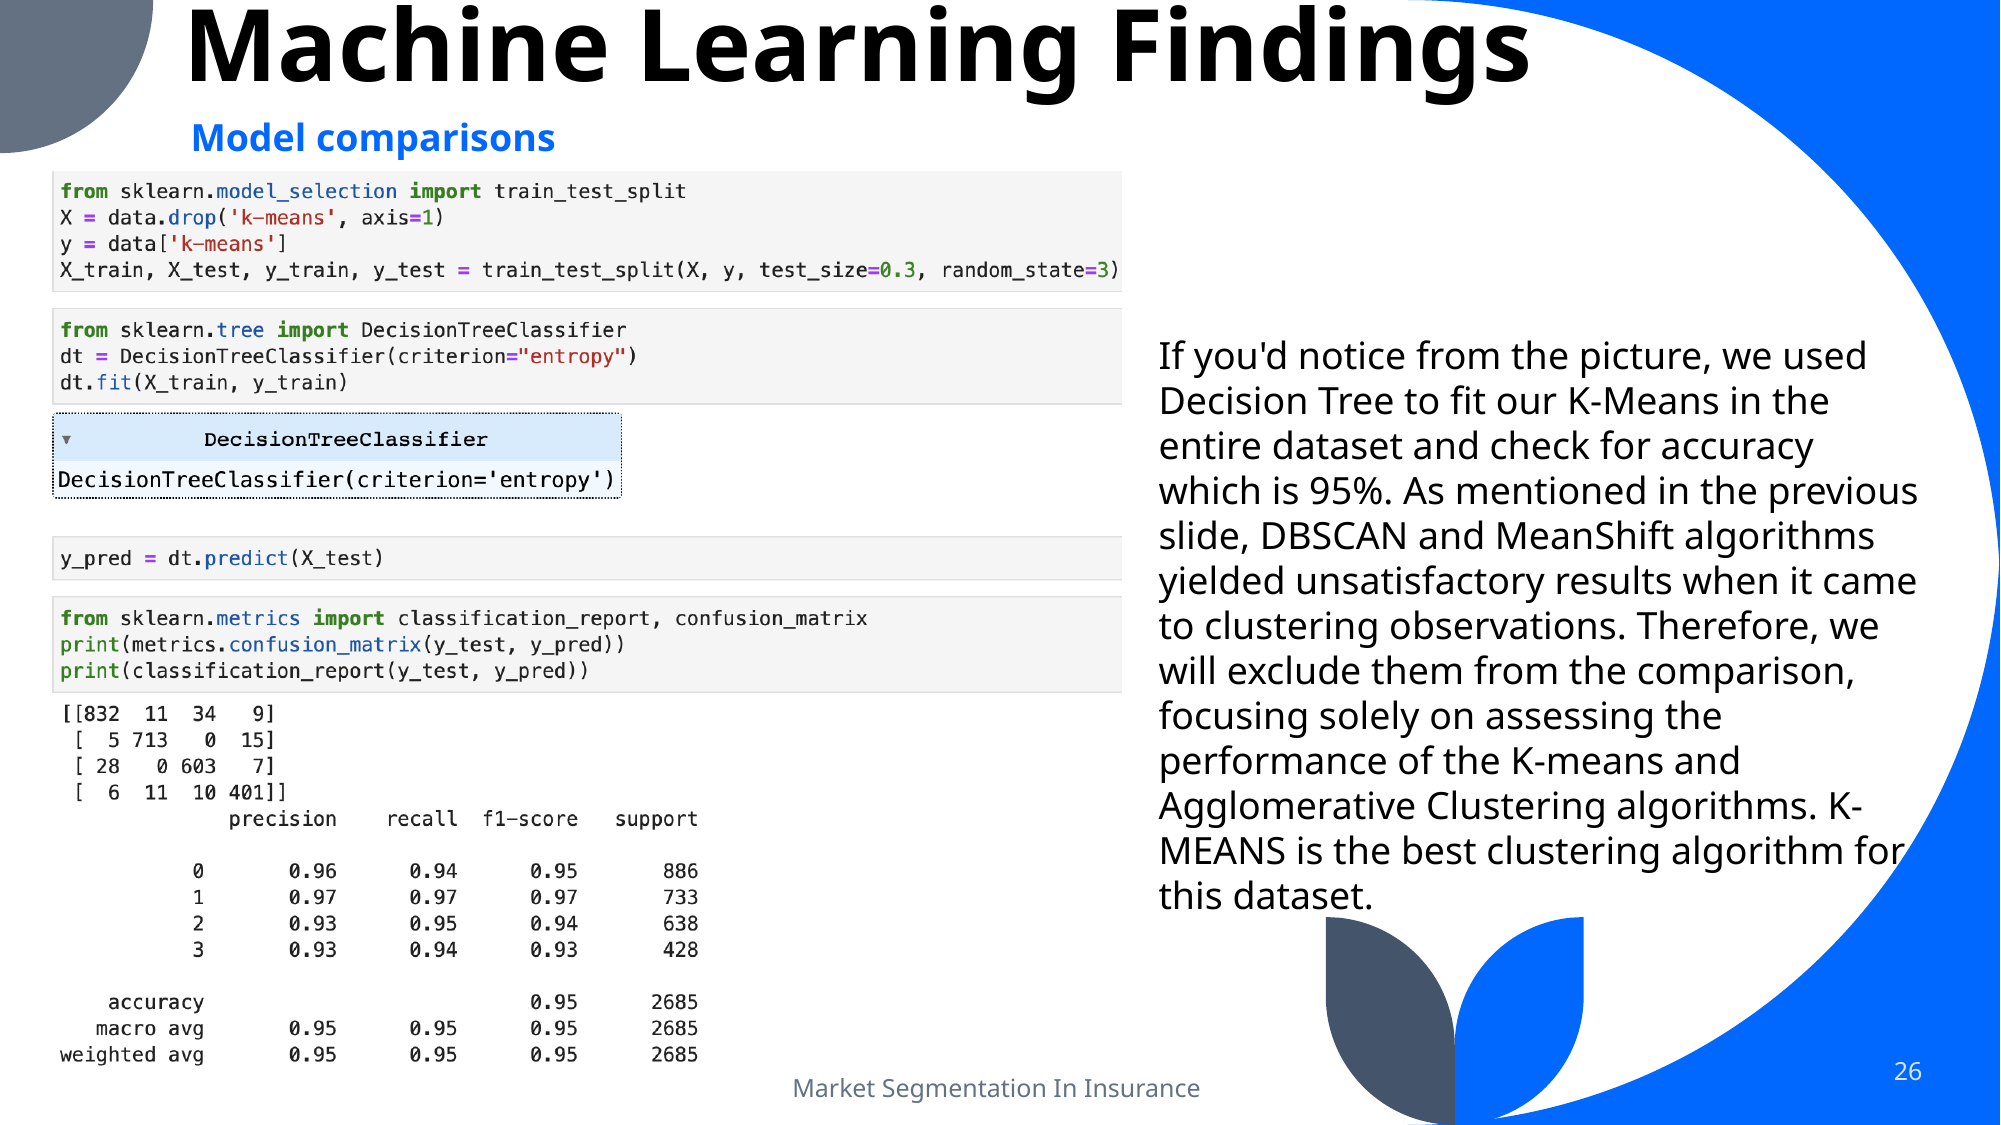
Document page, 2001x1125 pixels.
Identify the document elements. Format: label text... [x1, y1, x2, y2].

text_box If you'd notice from the picture, we used Decision Tree to fit our K-Means in the entire dataset and check for accuracy which is 95%. As mentioned in the previous slide, DBSCAN and MeanShift algorithms yielded unsatisfactory results when it came to clustering observations. Therefore, we will exclude them from the comparison, focusing solely on assessing the performance of the K-means and Agglomerative Clustering algorithms. K-MEANS is the best clustering algorithm for this dataset. [1143, 324, 1937, 925]
list Model comparisons [175, 111, 1148, 172]
title Machine Learning Findings [168, 0, 1776, 111]
slide_number 26 [1665, 1042, 1938, 1103]
footer Market Segmentation In Insurance [662, 1084, 1338, 1120]
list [48, 171, 1122, 1075]
